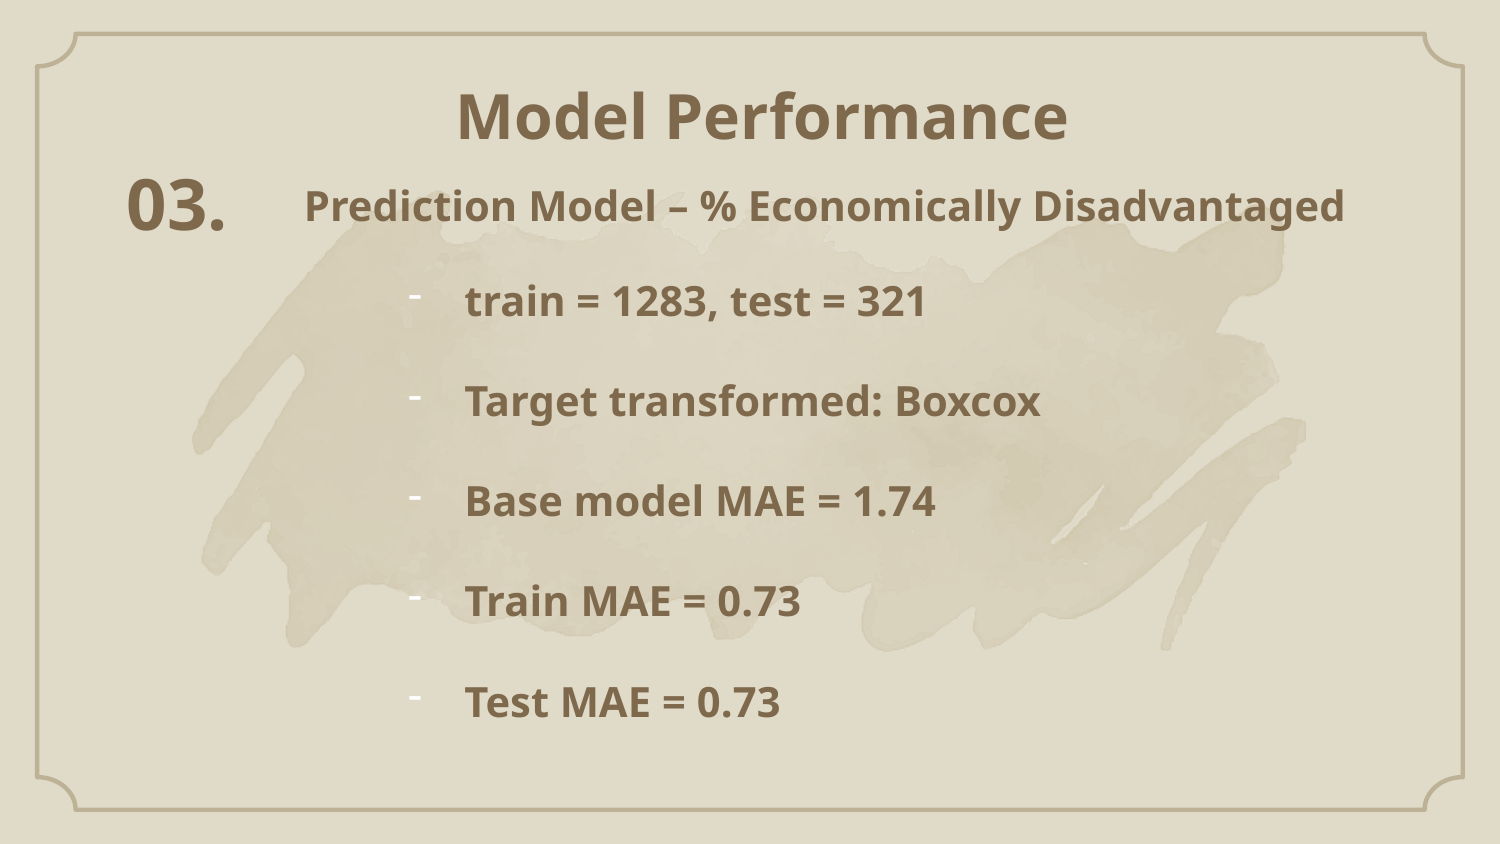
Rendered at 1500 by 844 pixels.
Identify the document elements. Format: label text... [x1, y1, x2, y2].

title Prediction Model – % Economically Disadvantaged [244, 174, 1407, 235]
text_box train = 1283, test = 321 Target transformed: Boxcox Base model MAE = 1.74 Train MAE = 0.73 Test MAE = 0.73 [393, 270, 1224, 731]
text_box Model Performance [440, 66, 1176, 162]
text_box 03. [93, 161, 244, 244]
